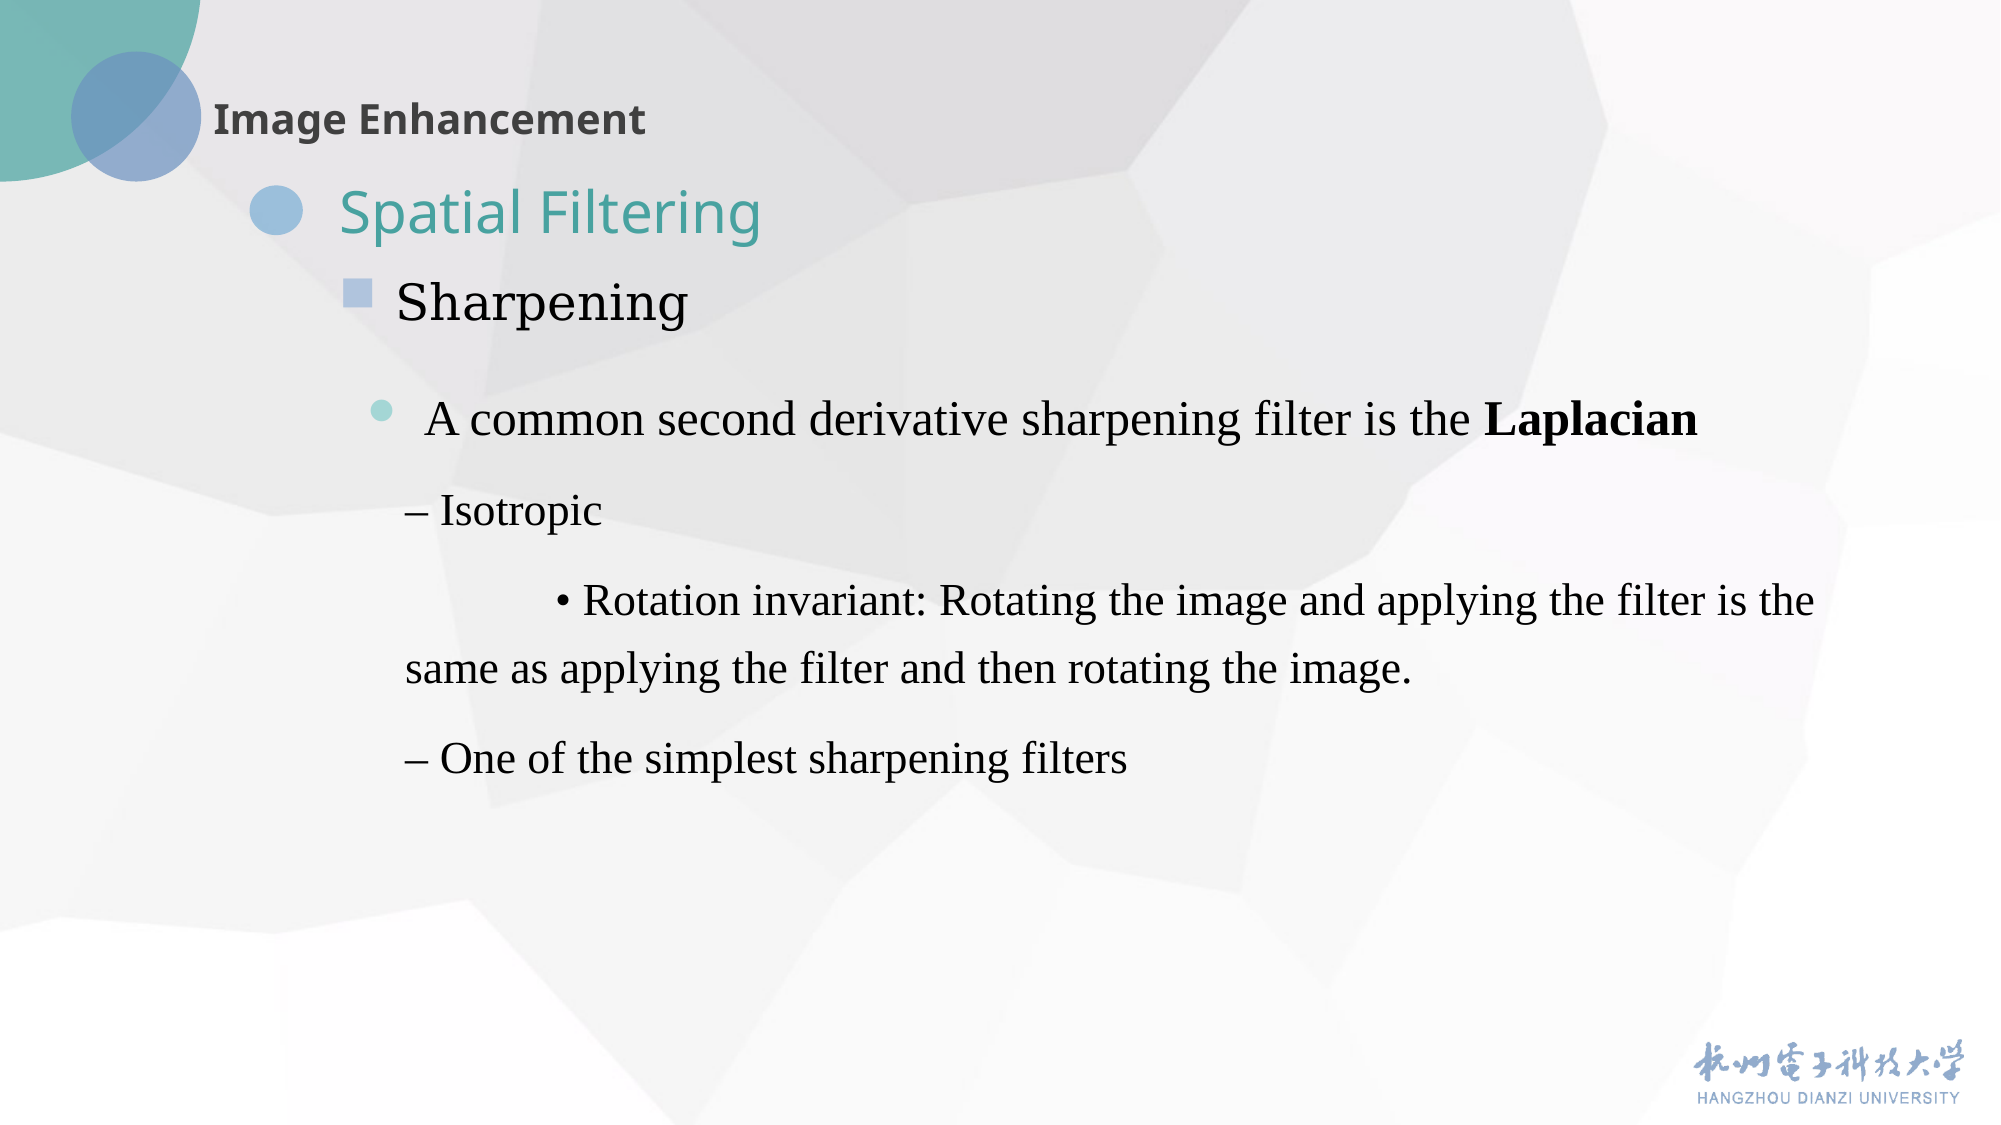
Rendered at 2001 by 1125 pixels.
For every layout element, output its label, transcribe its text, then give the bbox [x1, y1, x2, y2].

text_box Sharpening [324, 262, 1426, 338]
text_box [248, 184, 304, 237]
text_box [0, 0, 202, 183]
picture [0, 0, 2001, 1125]
text_box Spatial Filtering [324, 167, 1717, 253]
text_box [70, 50, 203, 183]
text_box A common second derivative sharpening filter is the Laplacian – Isotropic • Rotation invariant: Rotating the image and applying the filter is the same as applying the filter and then rotating the image. – One of the simplest sharpening filters [288, 363, 1861, 1106]
